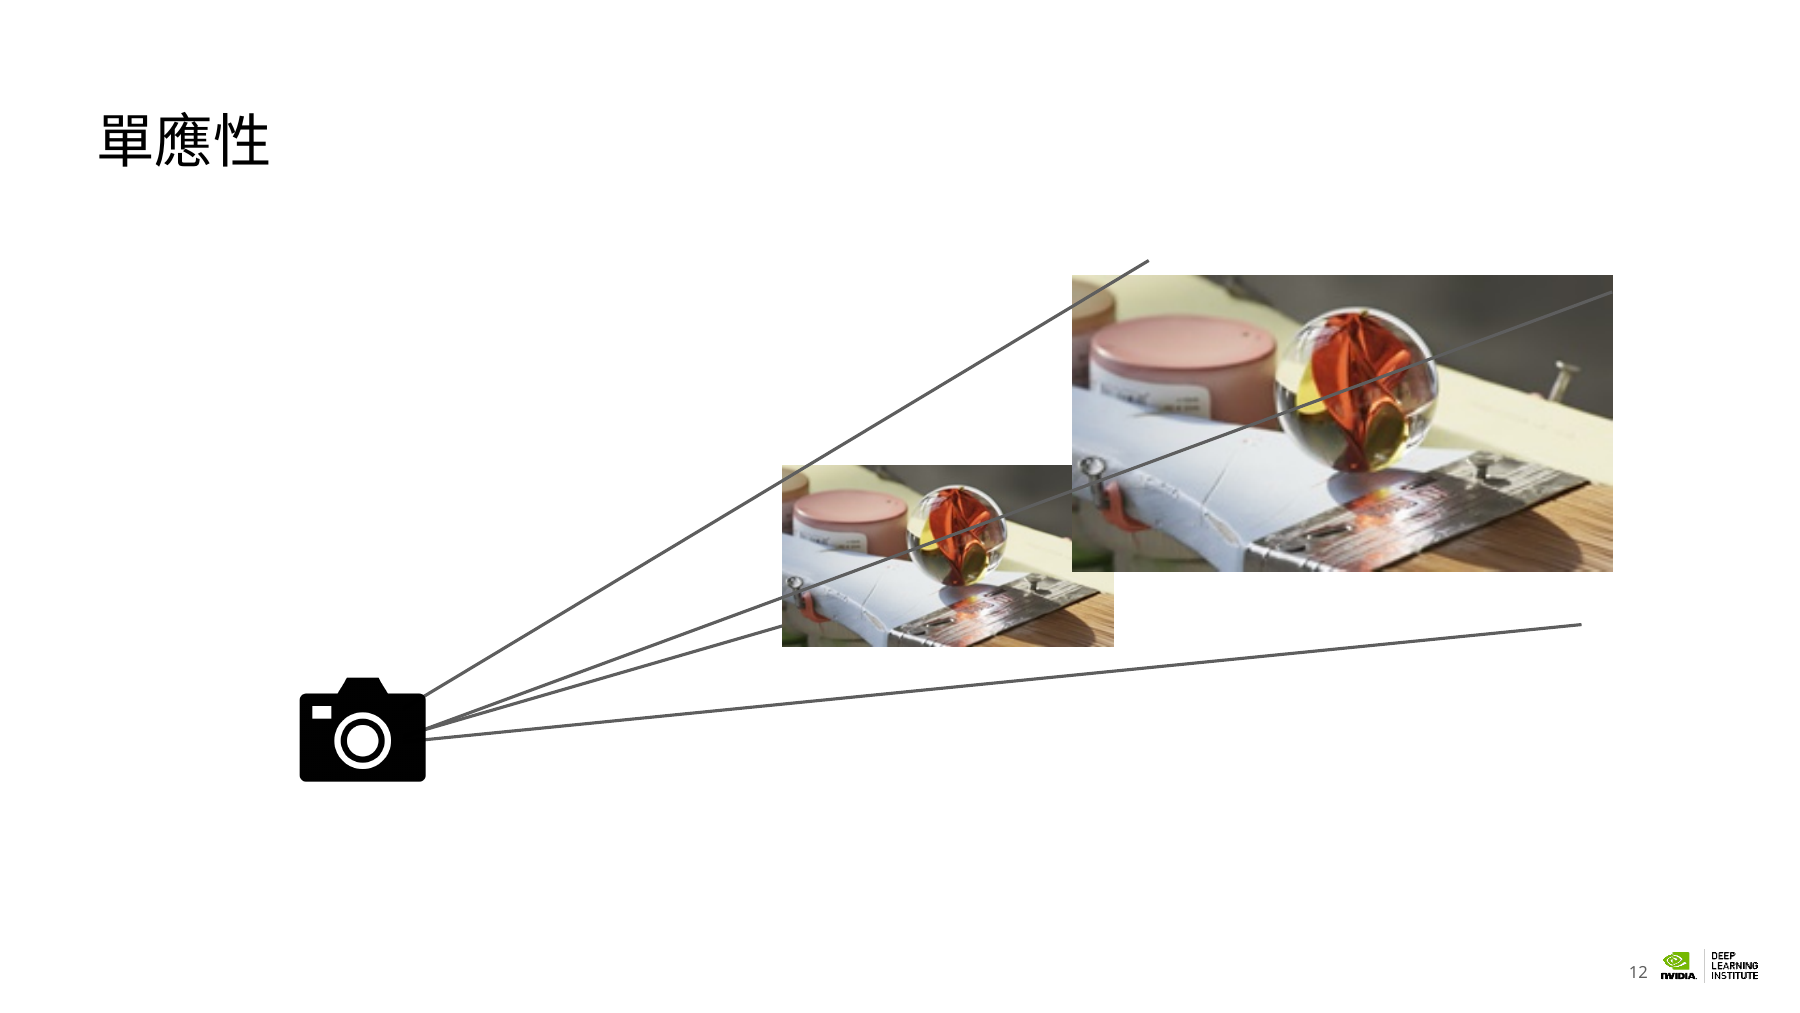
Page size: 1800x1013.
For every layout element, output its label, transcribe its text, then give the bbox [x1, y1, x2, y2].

picture [1705, 949, 1758, 983]
picture [1661, 949, 1704, 983]
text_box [287, 260, 1613, 805]
title 單應性 [81, 85, 1719, 183]
